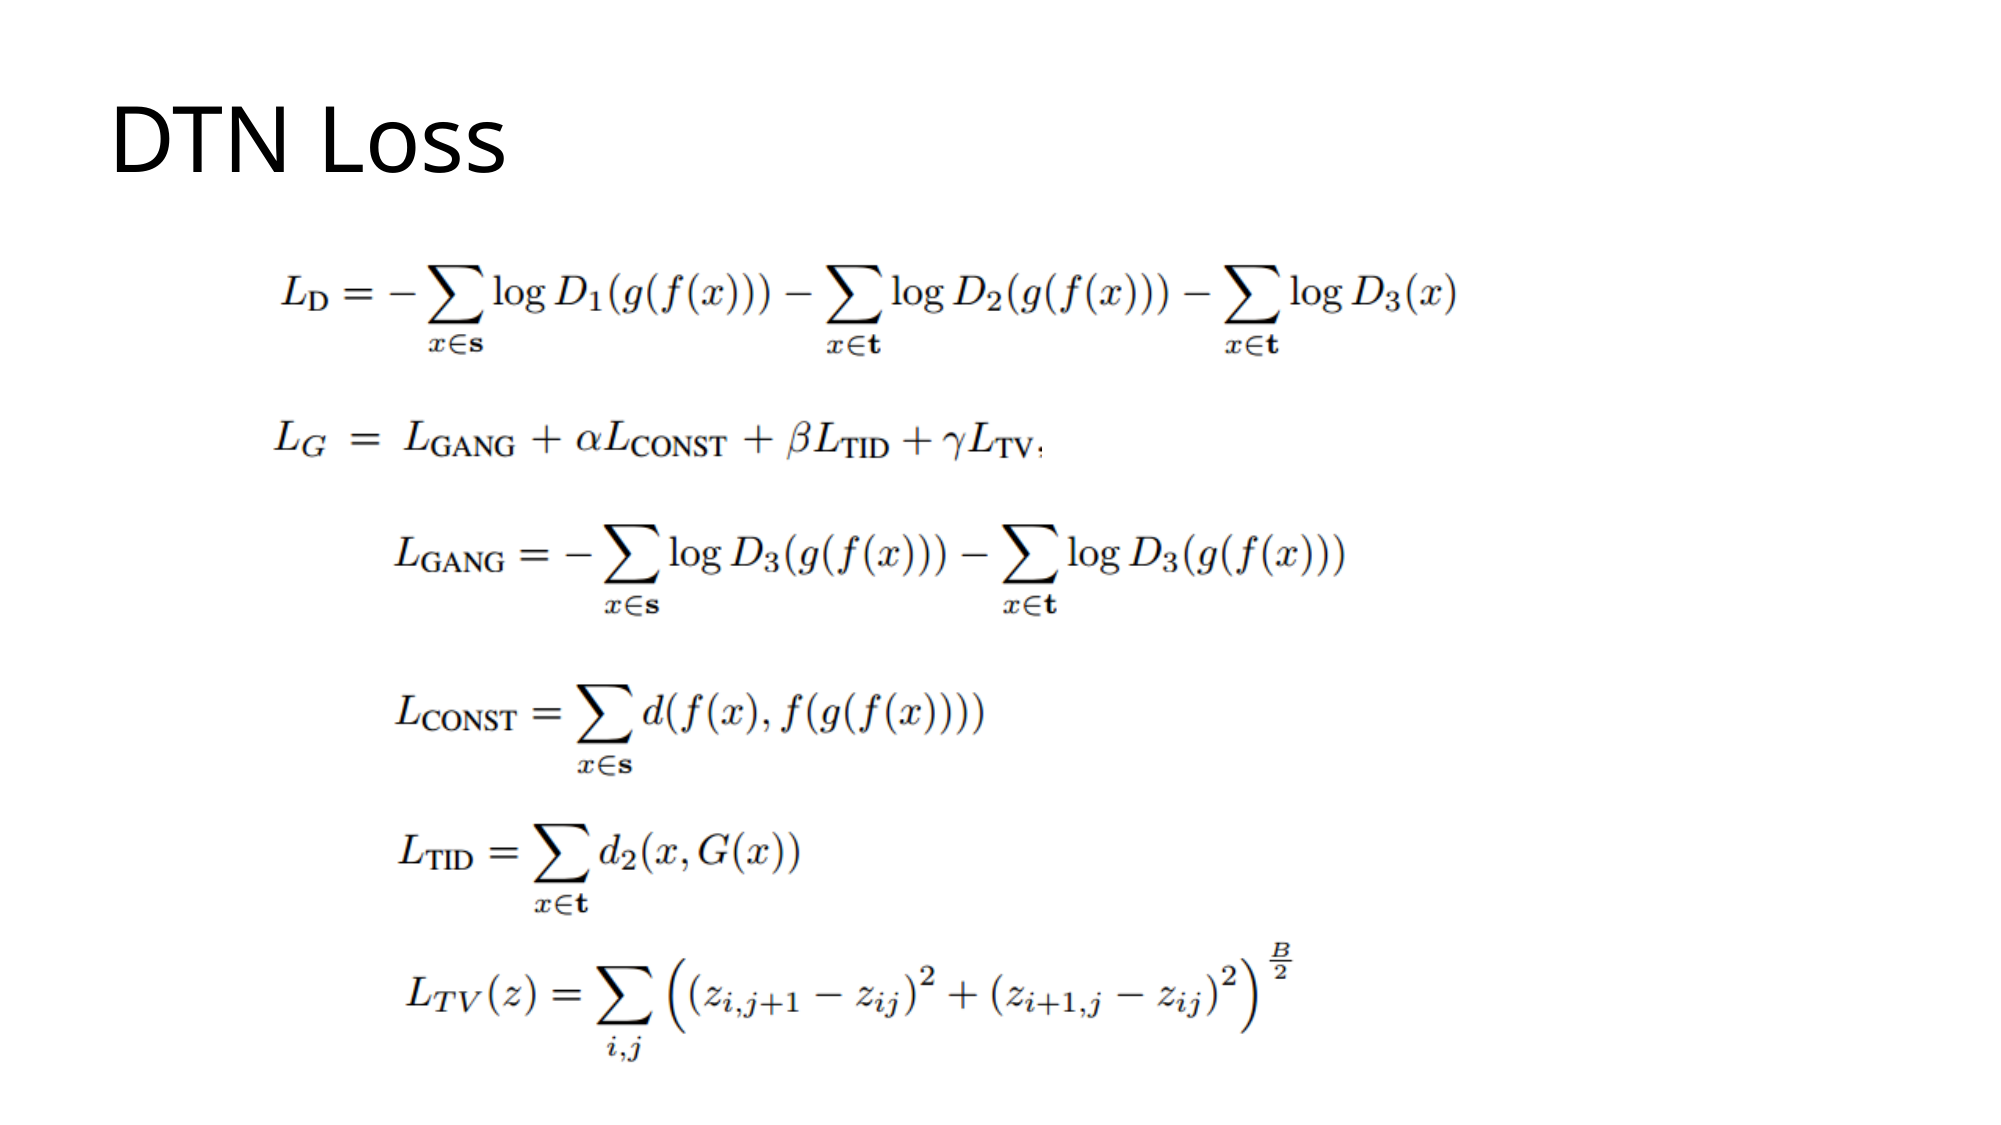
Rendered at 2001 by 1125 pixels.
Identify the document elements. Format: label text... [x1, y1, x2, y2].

title DTN Loss [93, 34, 1819, 252]
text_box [272, 245, 1477, 1070]
